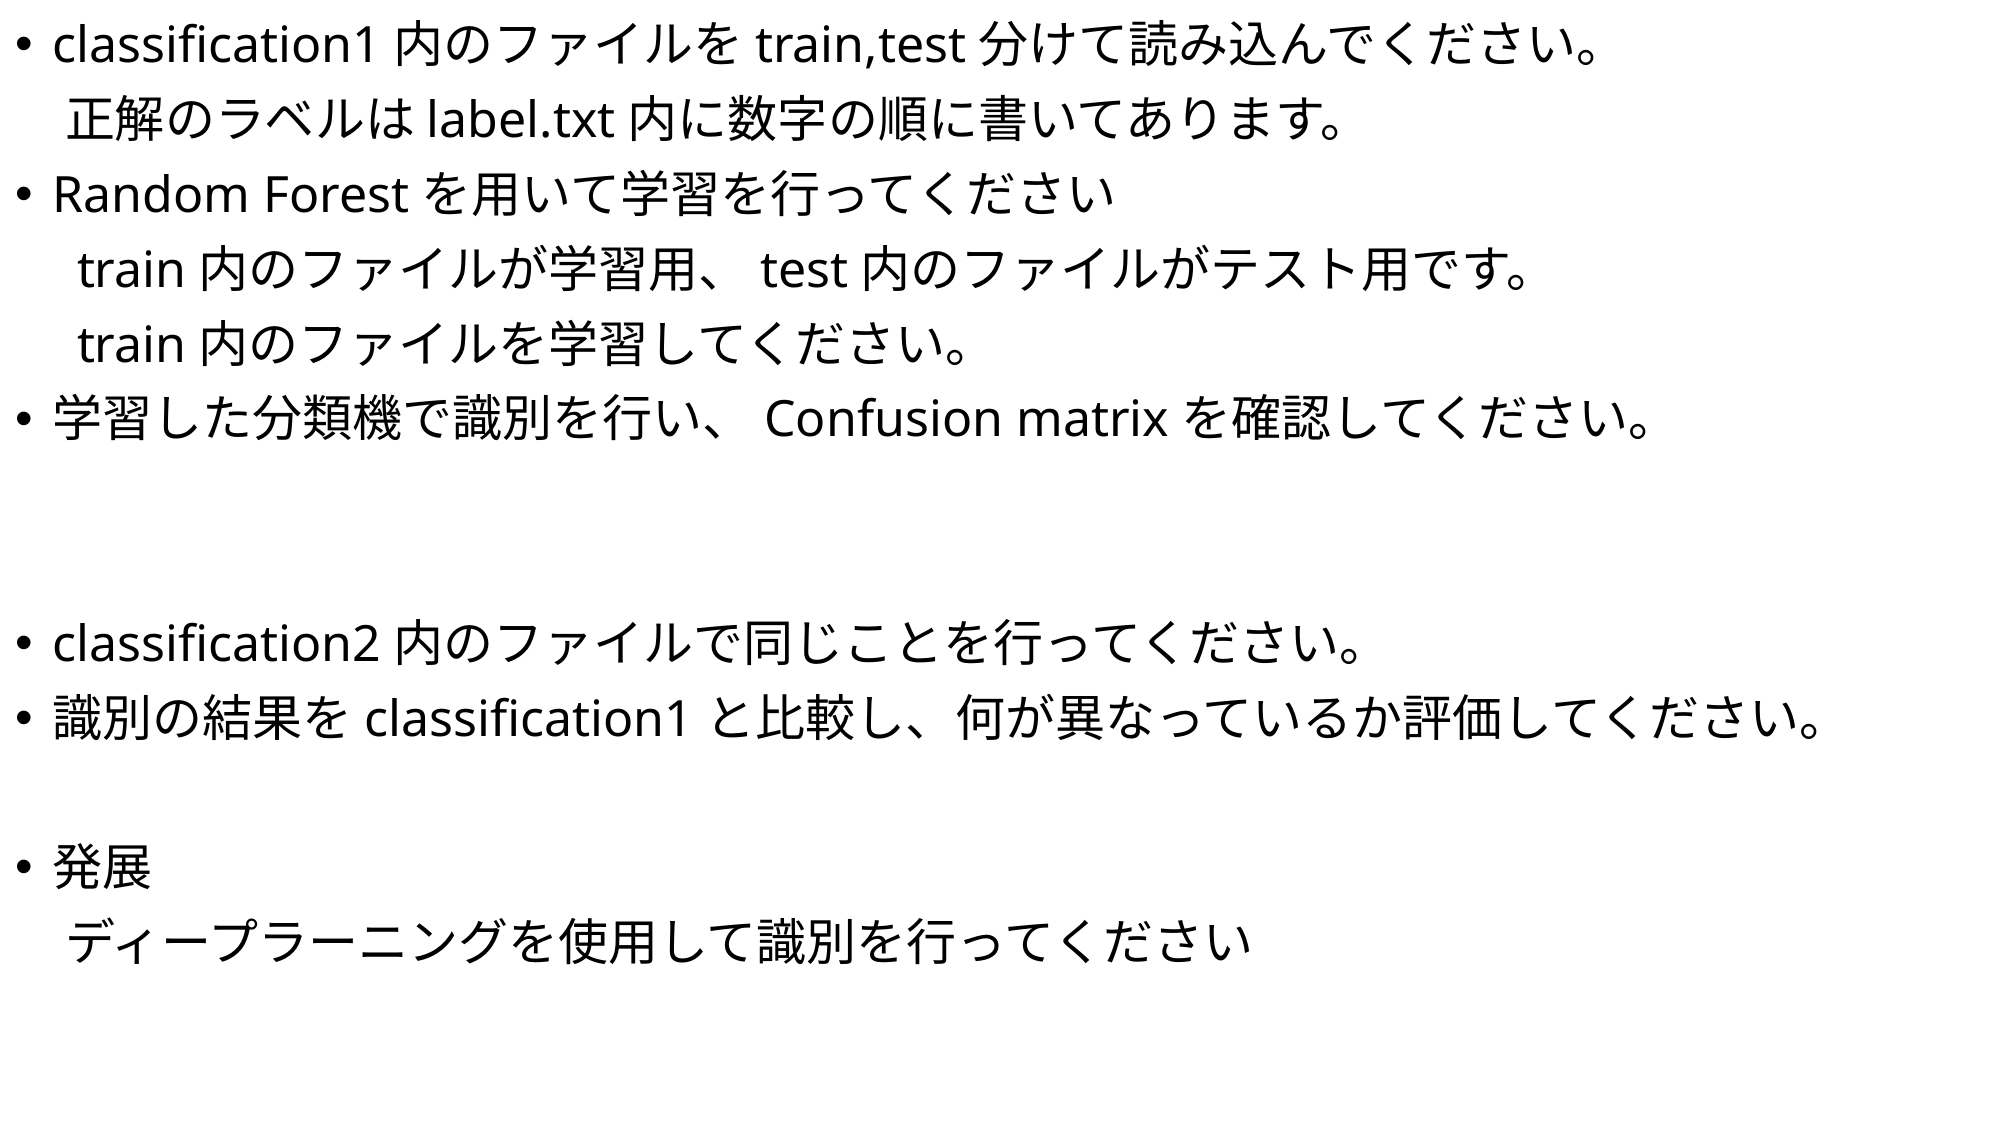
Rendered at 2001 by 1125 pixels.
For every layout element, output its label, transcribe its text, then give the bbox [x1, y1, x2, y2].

list classification1内のファイルをtrain,test分けて読み込んでください。 正解のラベルはlabel.txt内に数字の順に書いてあります。 Random Forestを用いて学習を行ってください train内のファイルが学習用、test内のファイルがテスト用です。 train内のファイルを学習してください。 学習した分類機で識別を行い、Confusion matrixを確認してください。 classification2内のファイルで同じことを行ってください。 識別の結果をclassification1と比較し、何が異なっているか評価してください。 発展 ディープラーニングを使用して識別を行ってください [0, 12, 2000, 726]
